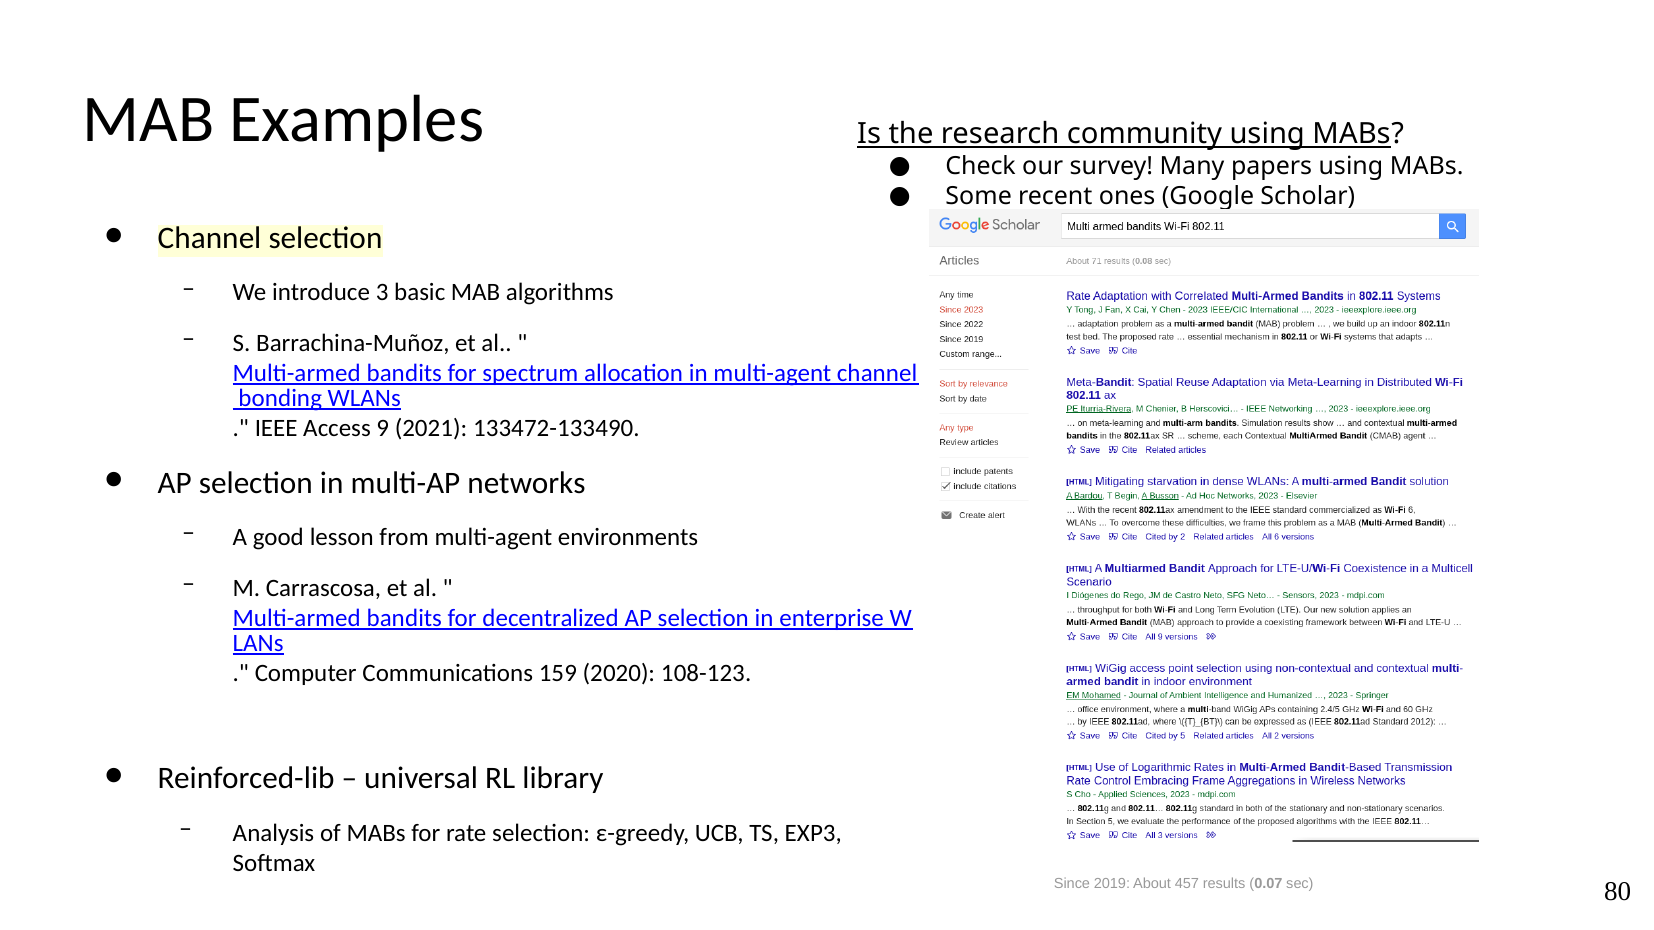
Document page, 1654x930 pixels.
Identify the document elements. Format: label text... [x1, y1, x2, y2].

picture [929, 209, 1479, 842]
text_box Is the research community using MABs? Check our survey! Many papers using MABs. Some recent ones (Google Scholar) [842, 99, 1612, 239]
slide_number ‹#› [1546, 858, 1647, 930]
text_box Since 2019: About 457 results (0.07 sec) [1038, 858, 1531, 919]
text_box MAB Examples [82, 37, 1571, 193]
text_box Channel selection We introduce 3 basic MAB algorithms S. Barrachina-Muñoz, et al.. "Multi-armed bandits for spectrum allocation in multi-agent channel bonding WLANs." IEEE Access 9 (2021): 133472-133490. AP selection in multi-AP networks A good lesson from multi-agent environments M. Carrascosa, et al. "Multi-armed bandits for decentralized AP selection in enterprise WLANs." Computer Communications 159 (2020): 108-123. Reinforced-lib – universal RL library Analysis of MABs for rate selection: ε-greedy, UCB, TS, EXP3, Softmax [82, 217, 919, 850]
